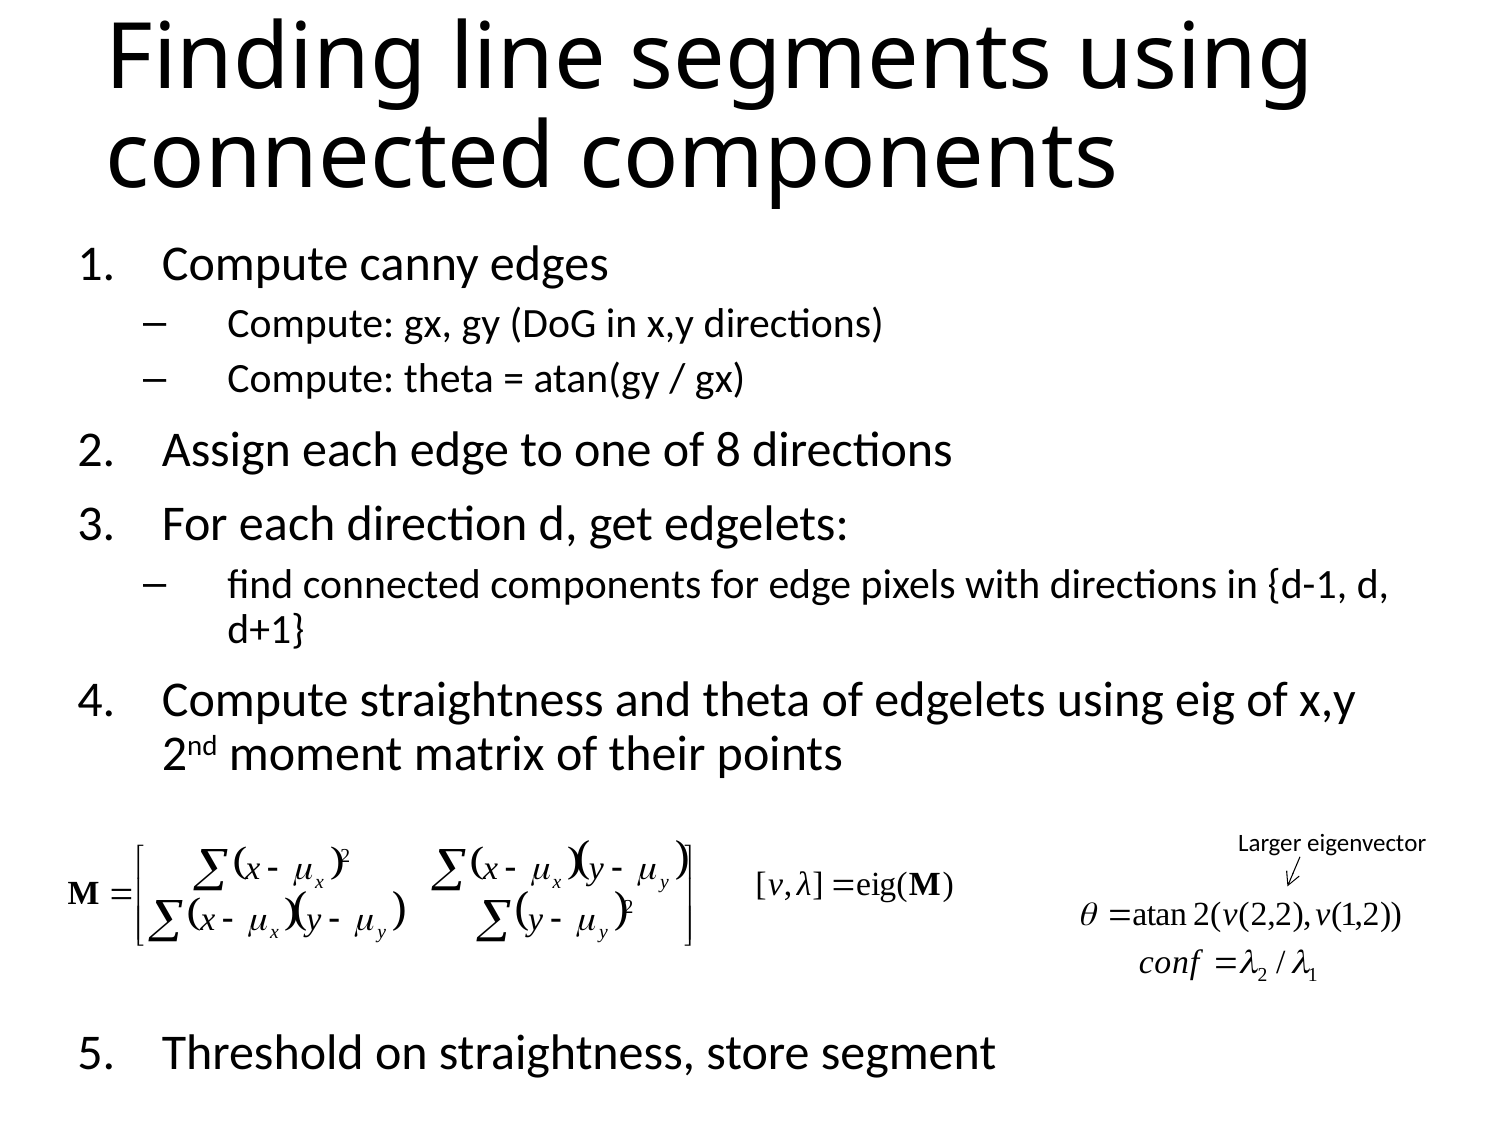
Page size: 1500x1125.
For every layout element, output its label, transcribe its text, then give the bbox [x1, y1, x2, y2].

list Compute canny edges Compute: gx, gy (DoG in x,y directions) Compute: theta = atan(gy / gx) Assign each edge to one of 8 directions For each direction d, get edgelets: find connected components for edge pixels with directions in {d-1, d, d+1} Compute straightness and theta of edgelets using eig of x,y 2nd moment matrix of their points Threshold on straightness, store segment [62, 229, 1413, 1117]
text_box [1134, 939, 1323, 988]
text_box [1278, 865, 1309, 878]
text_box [752, 864, 959, 910]
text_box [62, 839, 704, 952]
text_box Larger eigenvector [1223, 819, 1442, 864]
title Finding line segments using connected components [90, 0, 1385, 218]
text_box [1074, 894, 1407, 940]
